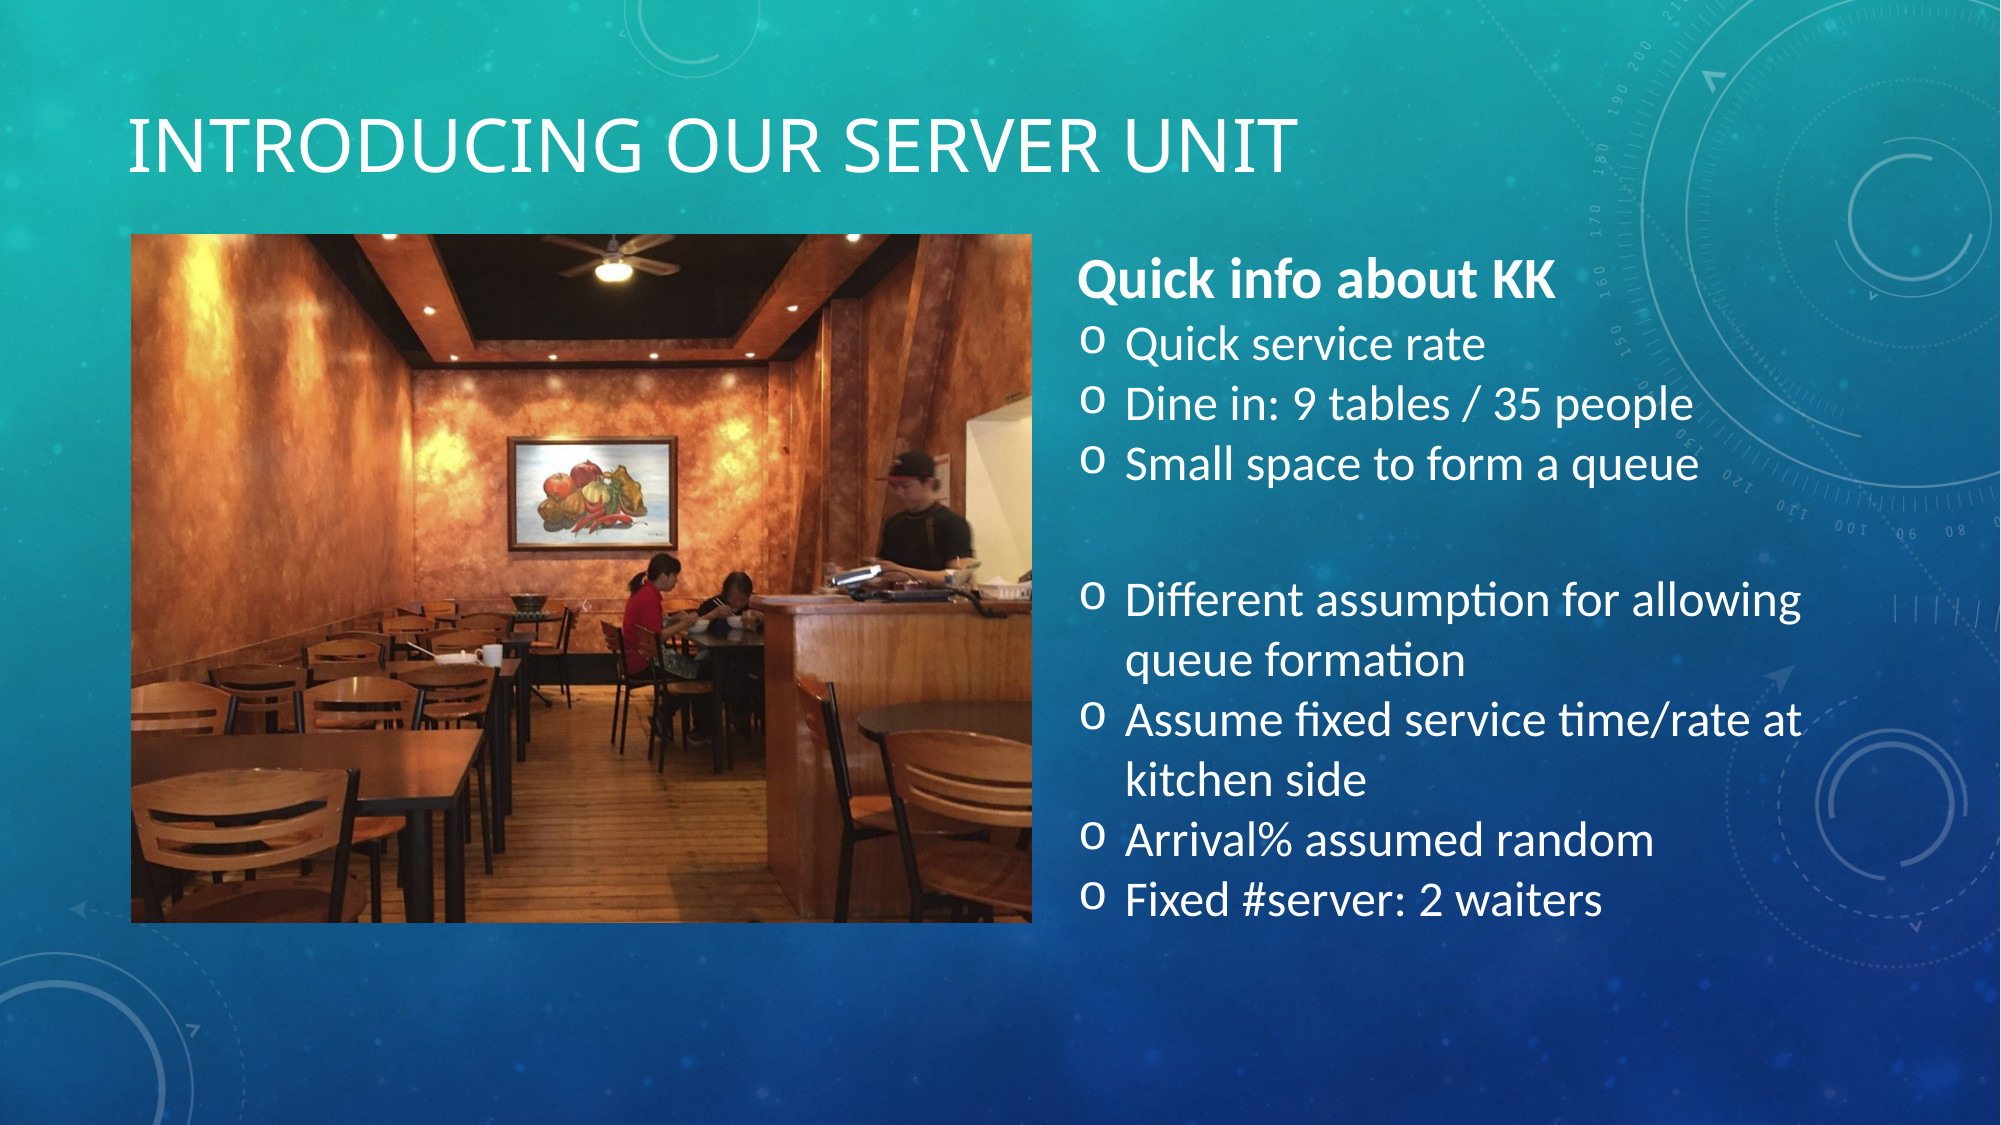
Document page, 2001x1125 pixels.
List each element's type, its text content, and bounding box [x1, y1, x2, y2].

text_box Different assumption for allowing queue formation Assume fixed service time/rate at kitchen side Arrival% assumed random Fixed #server: 2 waiters [1063, 558, 1951, 934]
text_box Quick info about KK Quick service rate Dine in: 9 tables / 35 people Small space to form a queue [1063, 232, 1839, 498]
title Introducing our server unit [112, 50, 1355, 235]
picture [0, 0, 2001, 1125]
